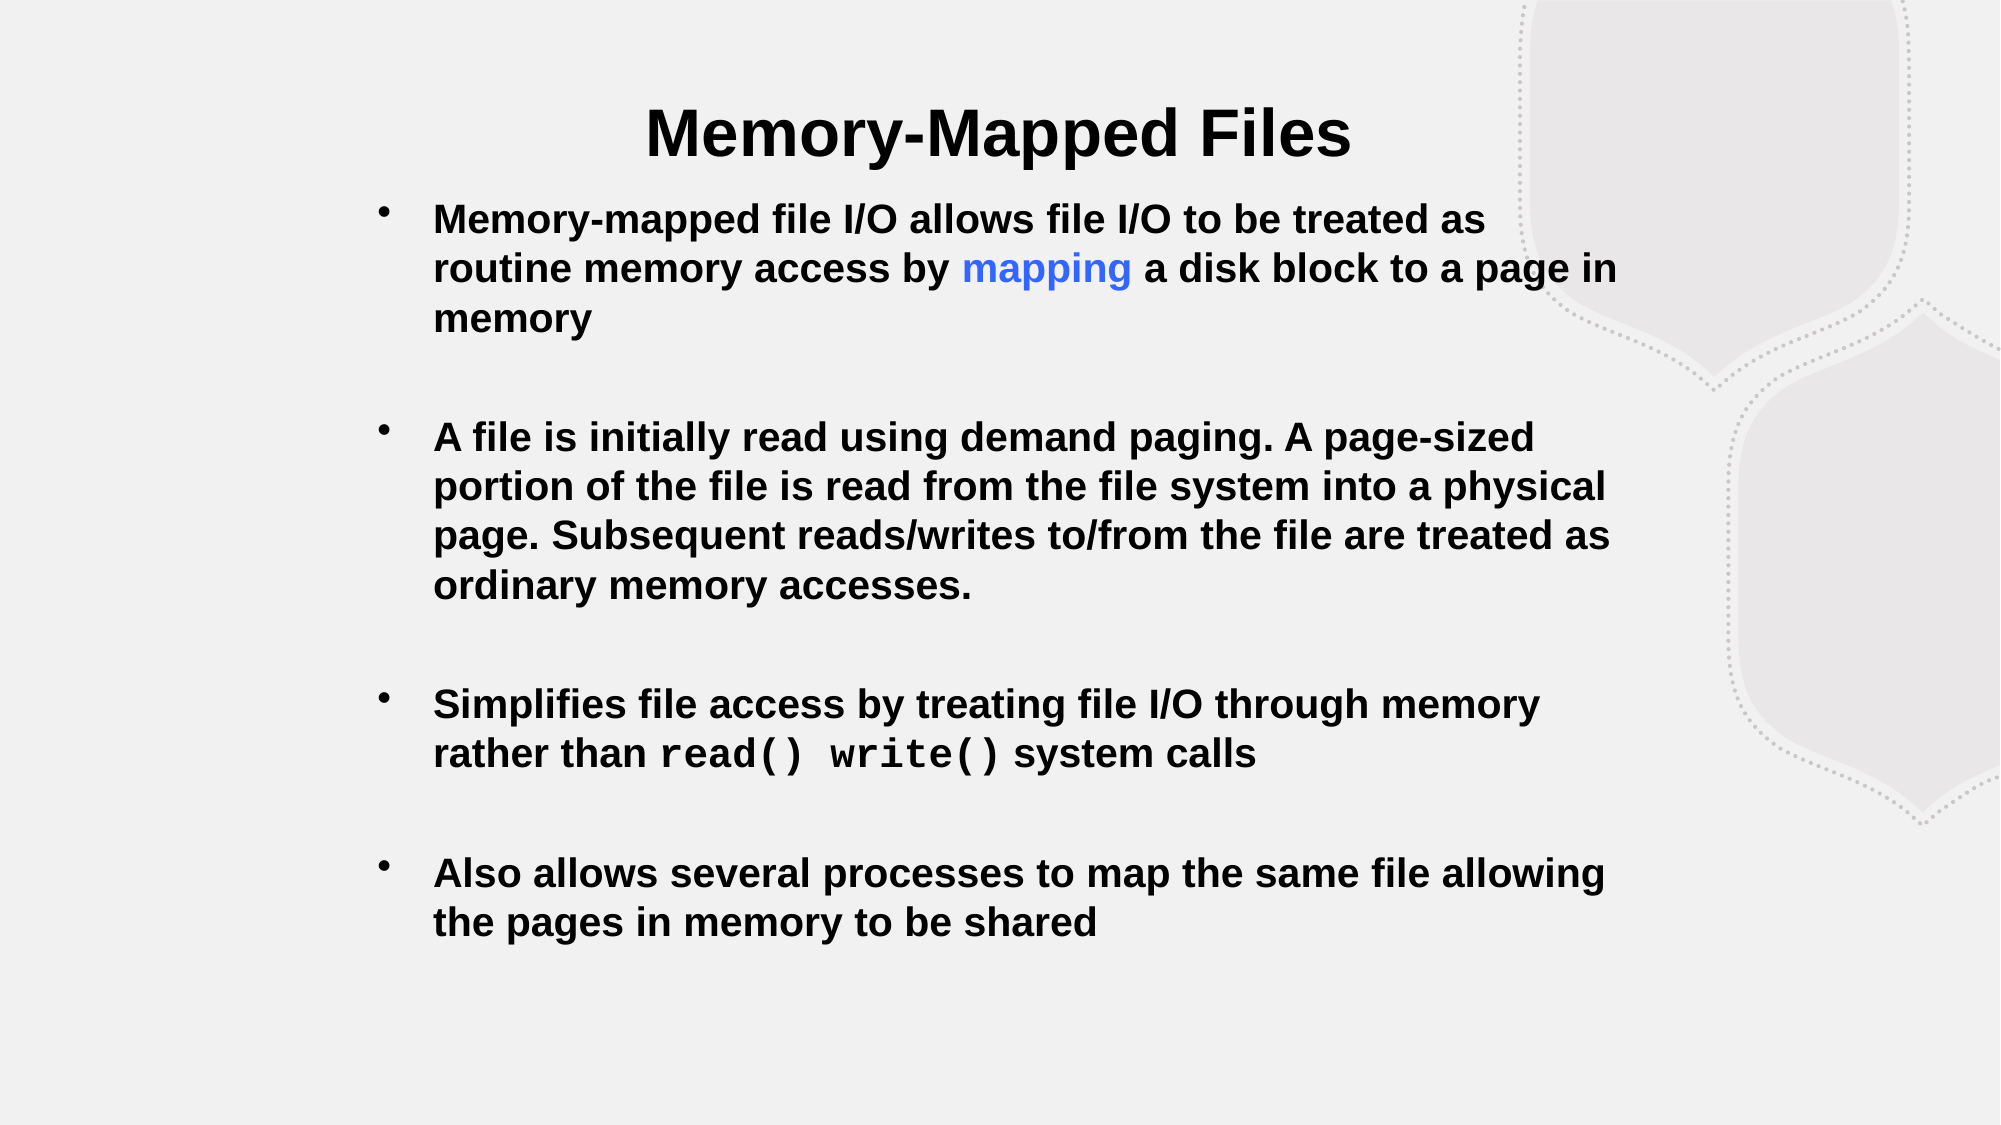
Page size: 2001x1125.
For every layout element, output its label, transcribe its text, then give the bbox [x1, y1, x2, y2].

text_box Memory-mapped file I/O allows file I/O to be treated as routine memory access by mapping a disk block to a page in memory A file is initially read using demand paging. A page-sized portion of the file is read from the file system into a physical page. Subsequent reads/writes to/from the file are treated as ordinary memory accesses. Simplifies file access by treating file I/O through memory rather than read() write() system calls Also allows several processes to map the same file allowing the pages in memory to be shared [362, 185, 1638, 870]
text_box Memory-Mapped Files [362, 35, 1638, 185]
